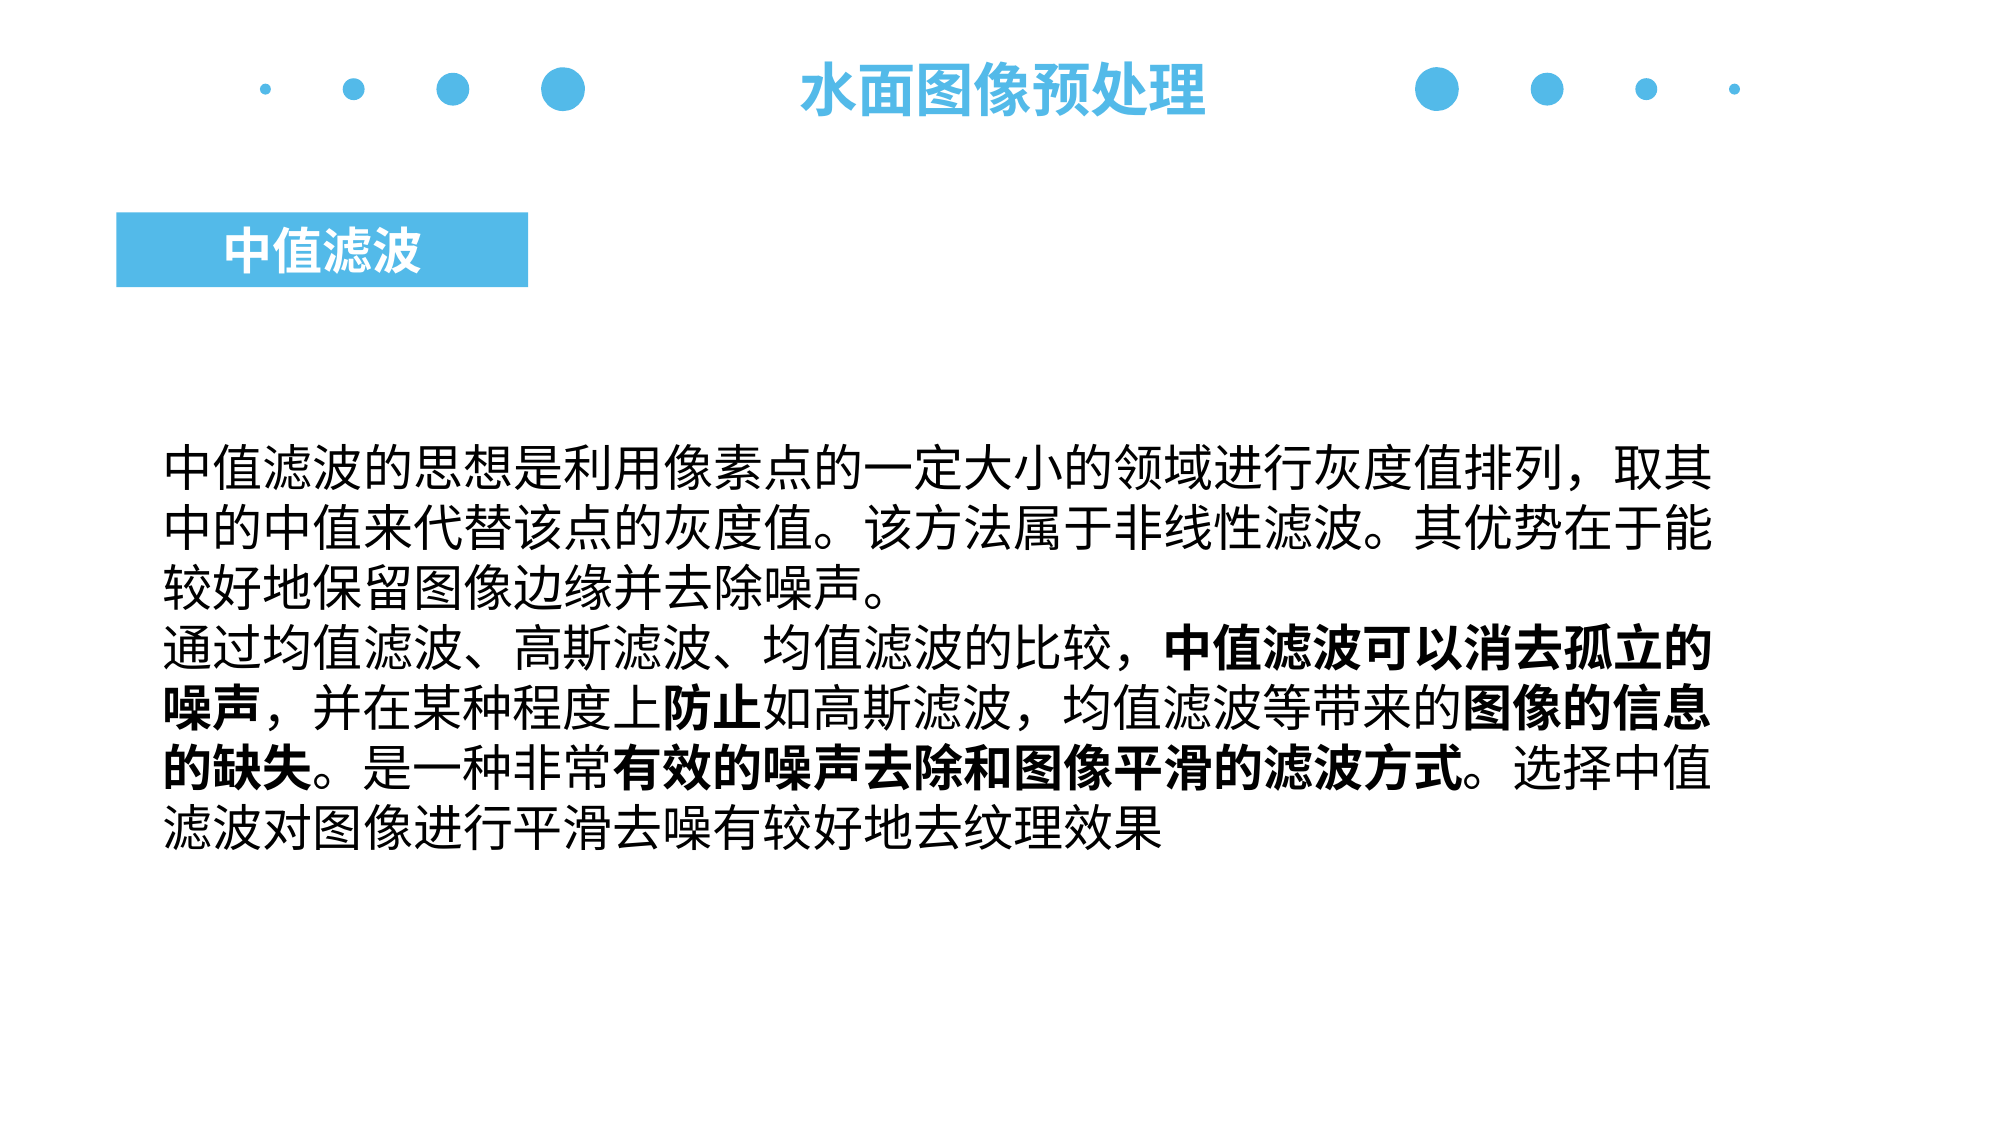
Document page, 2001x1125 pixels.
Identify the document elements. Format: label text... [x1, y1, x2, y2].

text_box 中值滤波 [116, 212, 529, 288]
text_box 中值滤波的思想是利用像素点的一定大小的领域进行灰度值排列，取其中的中值来代替该点的灰度值。该方法属于非线性滤波。其优势在于能较好地保留图像边缘并去除噪声。 通过均值滤波、高斯滤波、均值滤波的比较，中值滤波可以消去孤立的噪声，并在某种程度上防止如高斯滤波，均值滤波等带来的图像的信息的缺失。是一种非常有效的噪声去除和图像平滑的滤波方式。选择中值滤波对图像进行平滑去噪有较好地去纹理效果 [148, 428, 1740, 864]
text_box 水面图像预处理 [588, 45, 1418, 67]
text_box 水面图像预处理 [588, 111, 1418, 131]
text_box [259, 67, 1741, 111]
